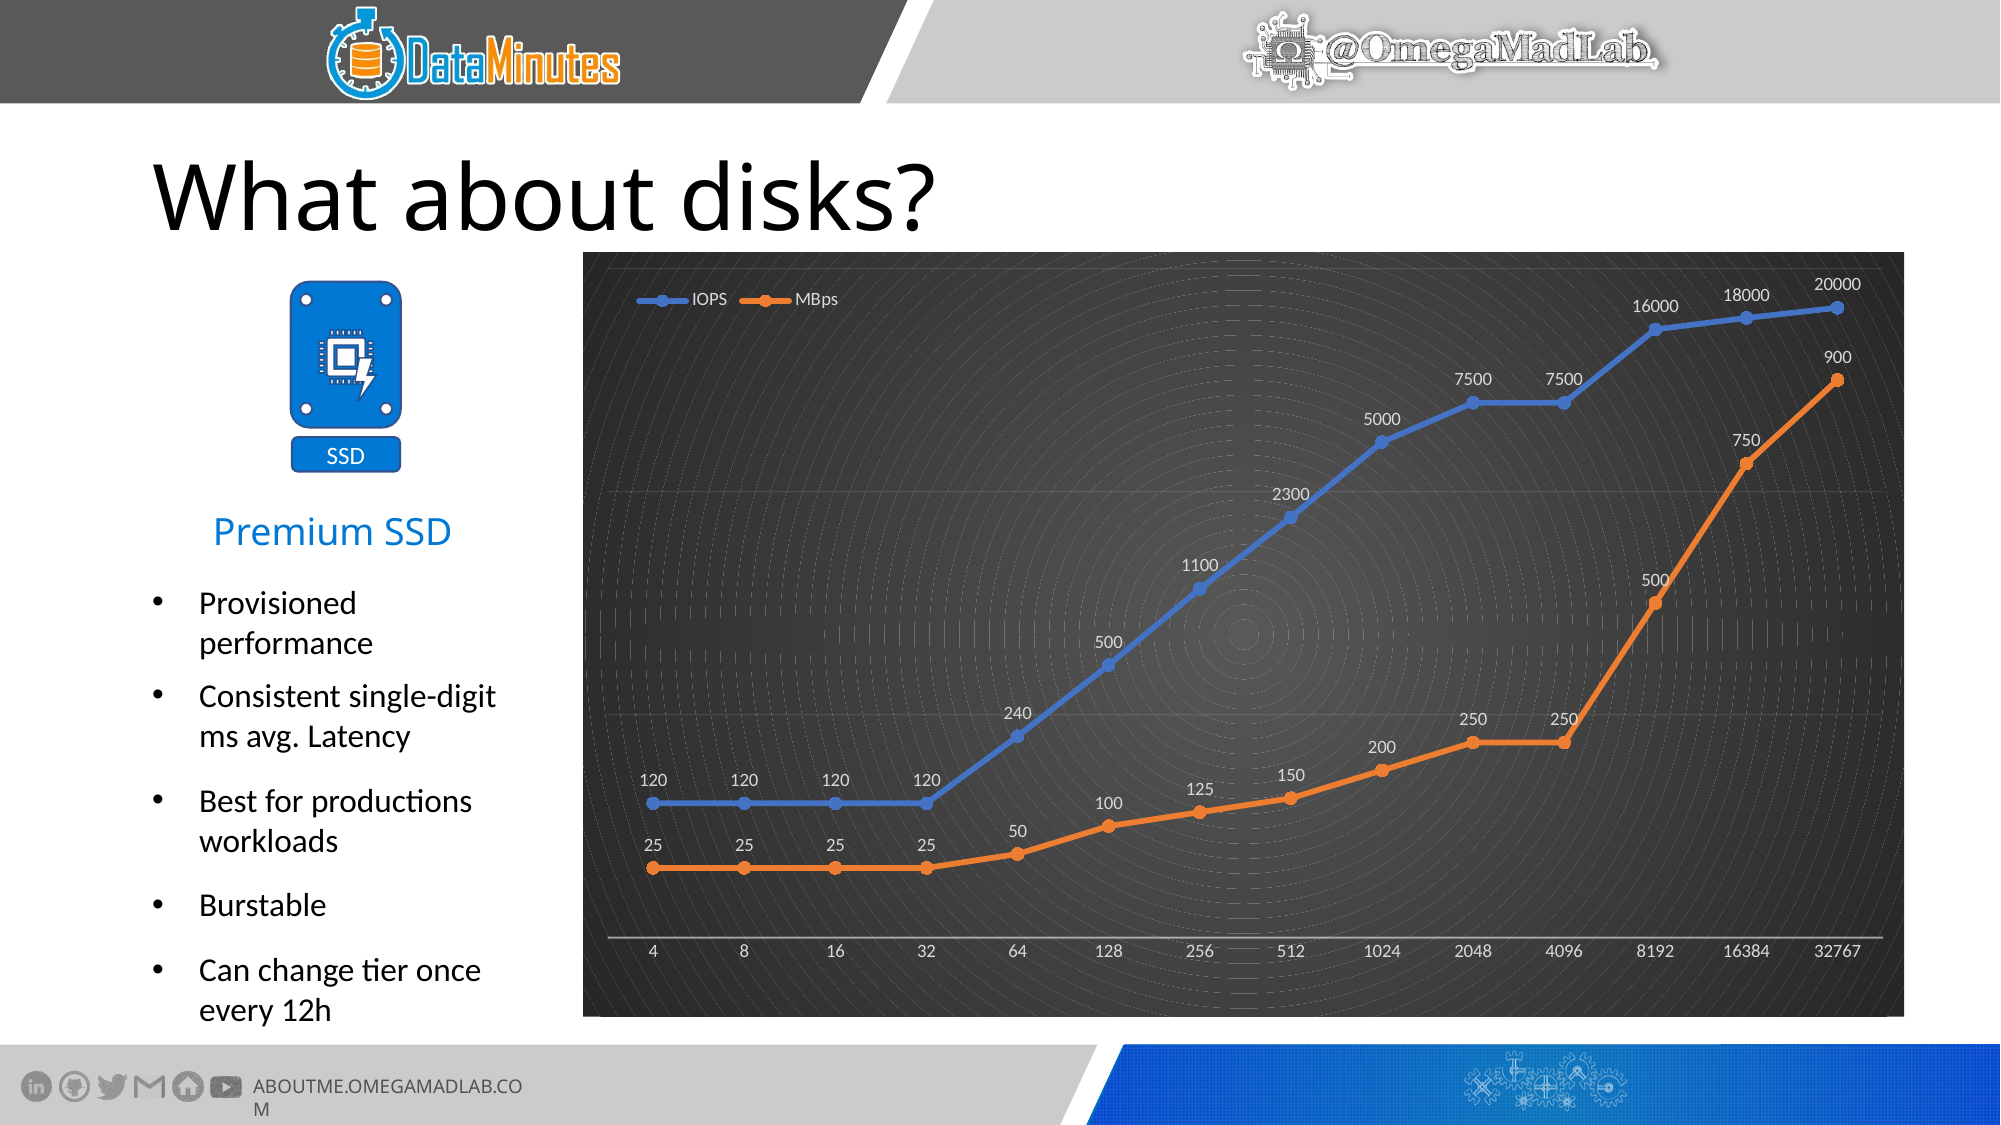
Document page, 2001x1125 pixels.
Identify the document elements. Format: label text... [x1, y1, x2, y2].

chart [583, 252, 1905, 1017]
text_box Provisioned performance Consistent single-digit ms avg. Latency Best for productions workloads Burstable Can change tier once every 12h [137, 574, 530, 1036]
picture [1240, 9, 1662, 94]
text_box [290, 281, 401, 428]
text_box SSD [290, 436, 402, 473]
text_box Premium SSD [135, 500, 530, 561]
title What about disks? [137, 123, 1863, 278]
picture [314, 0, 629, 104]
picture [1089, 1044, 2001, 1125]
